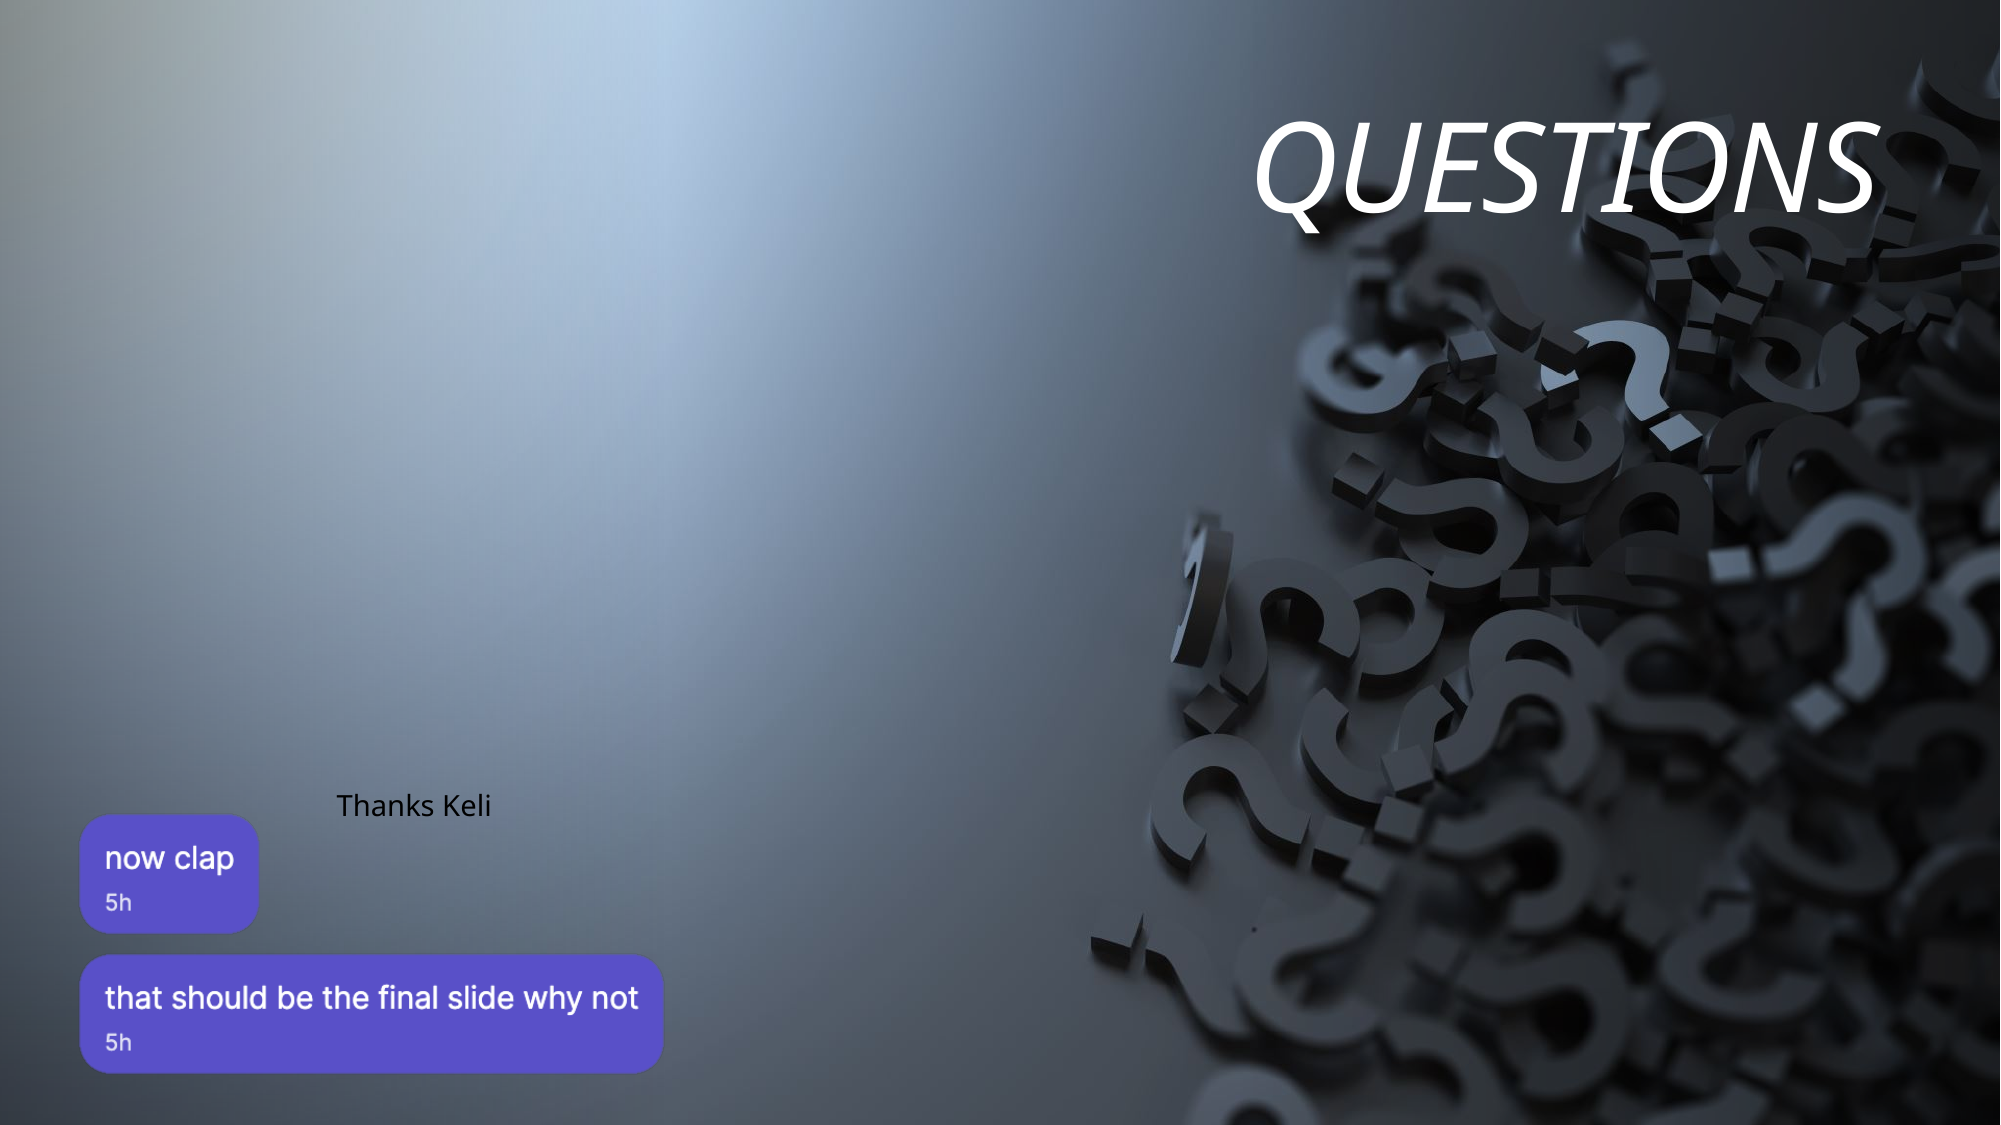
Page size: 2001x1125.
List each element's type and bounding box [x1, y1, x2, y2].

picture [0, 0, 2000, 1125]
text_box [333, 809, 534, 887]
